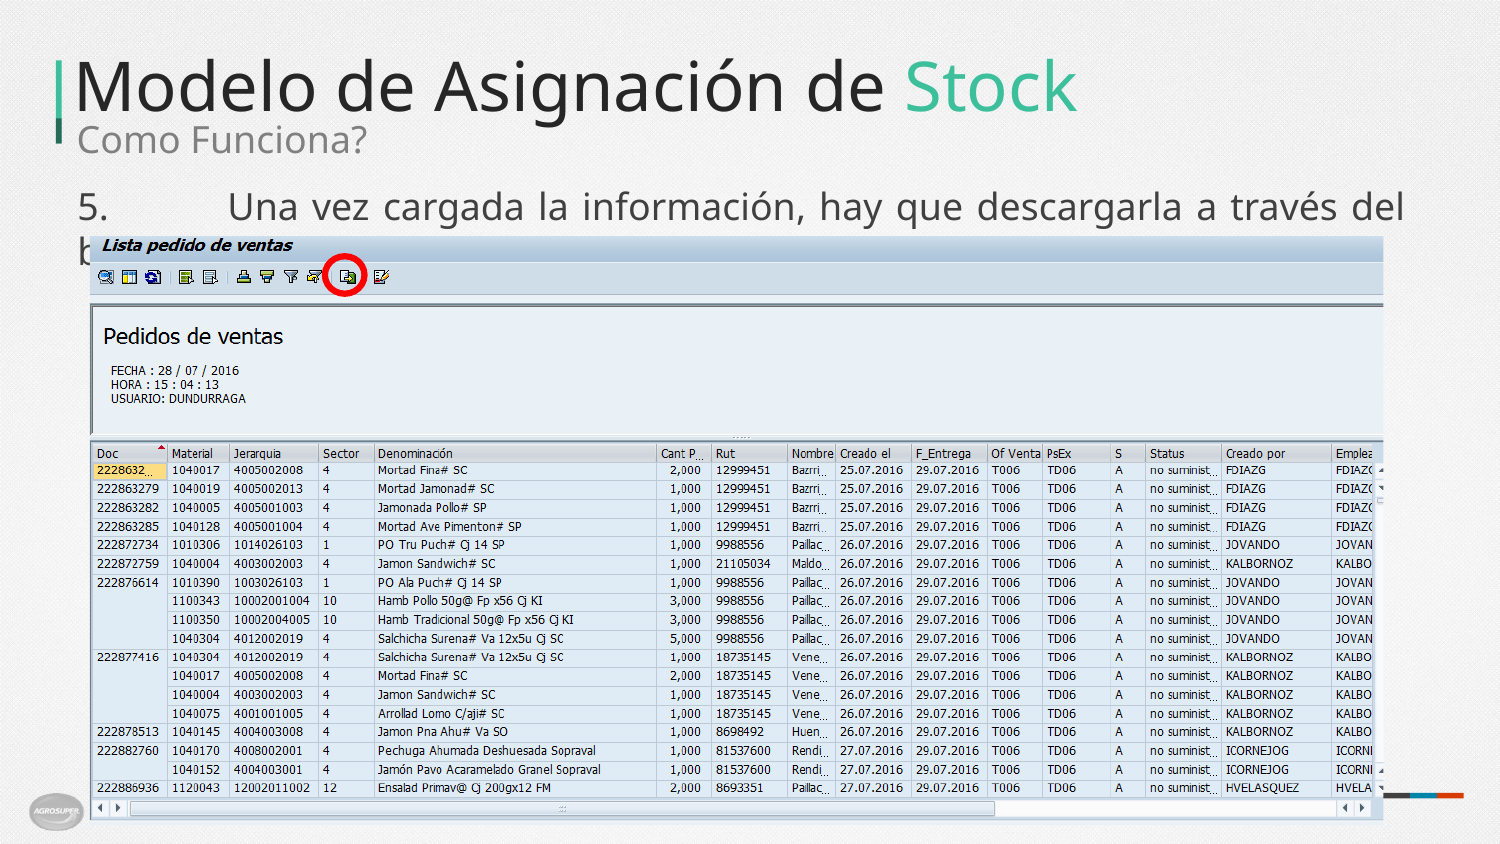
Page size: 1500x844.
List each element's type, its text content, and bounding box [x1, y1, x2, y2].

list Modelo de Asignación de Stock [62, 47, 1417, 127]
list 5. Una vez cargada la información, hay que descargarla a través del botón en rojo [65, 177, 1418, 296]
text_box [55, 60, 62, 144]
text_box [1384, 792, 1409, 799]
text_box [1409, 792, 1436, 799]
picture [0, 0, 1500, 844]
list Como Funciona? [65, 115, 1417, 154]
text_box [1436, 792, 1465, 799]
